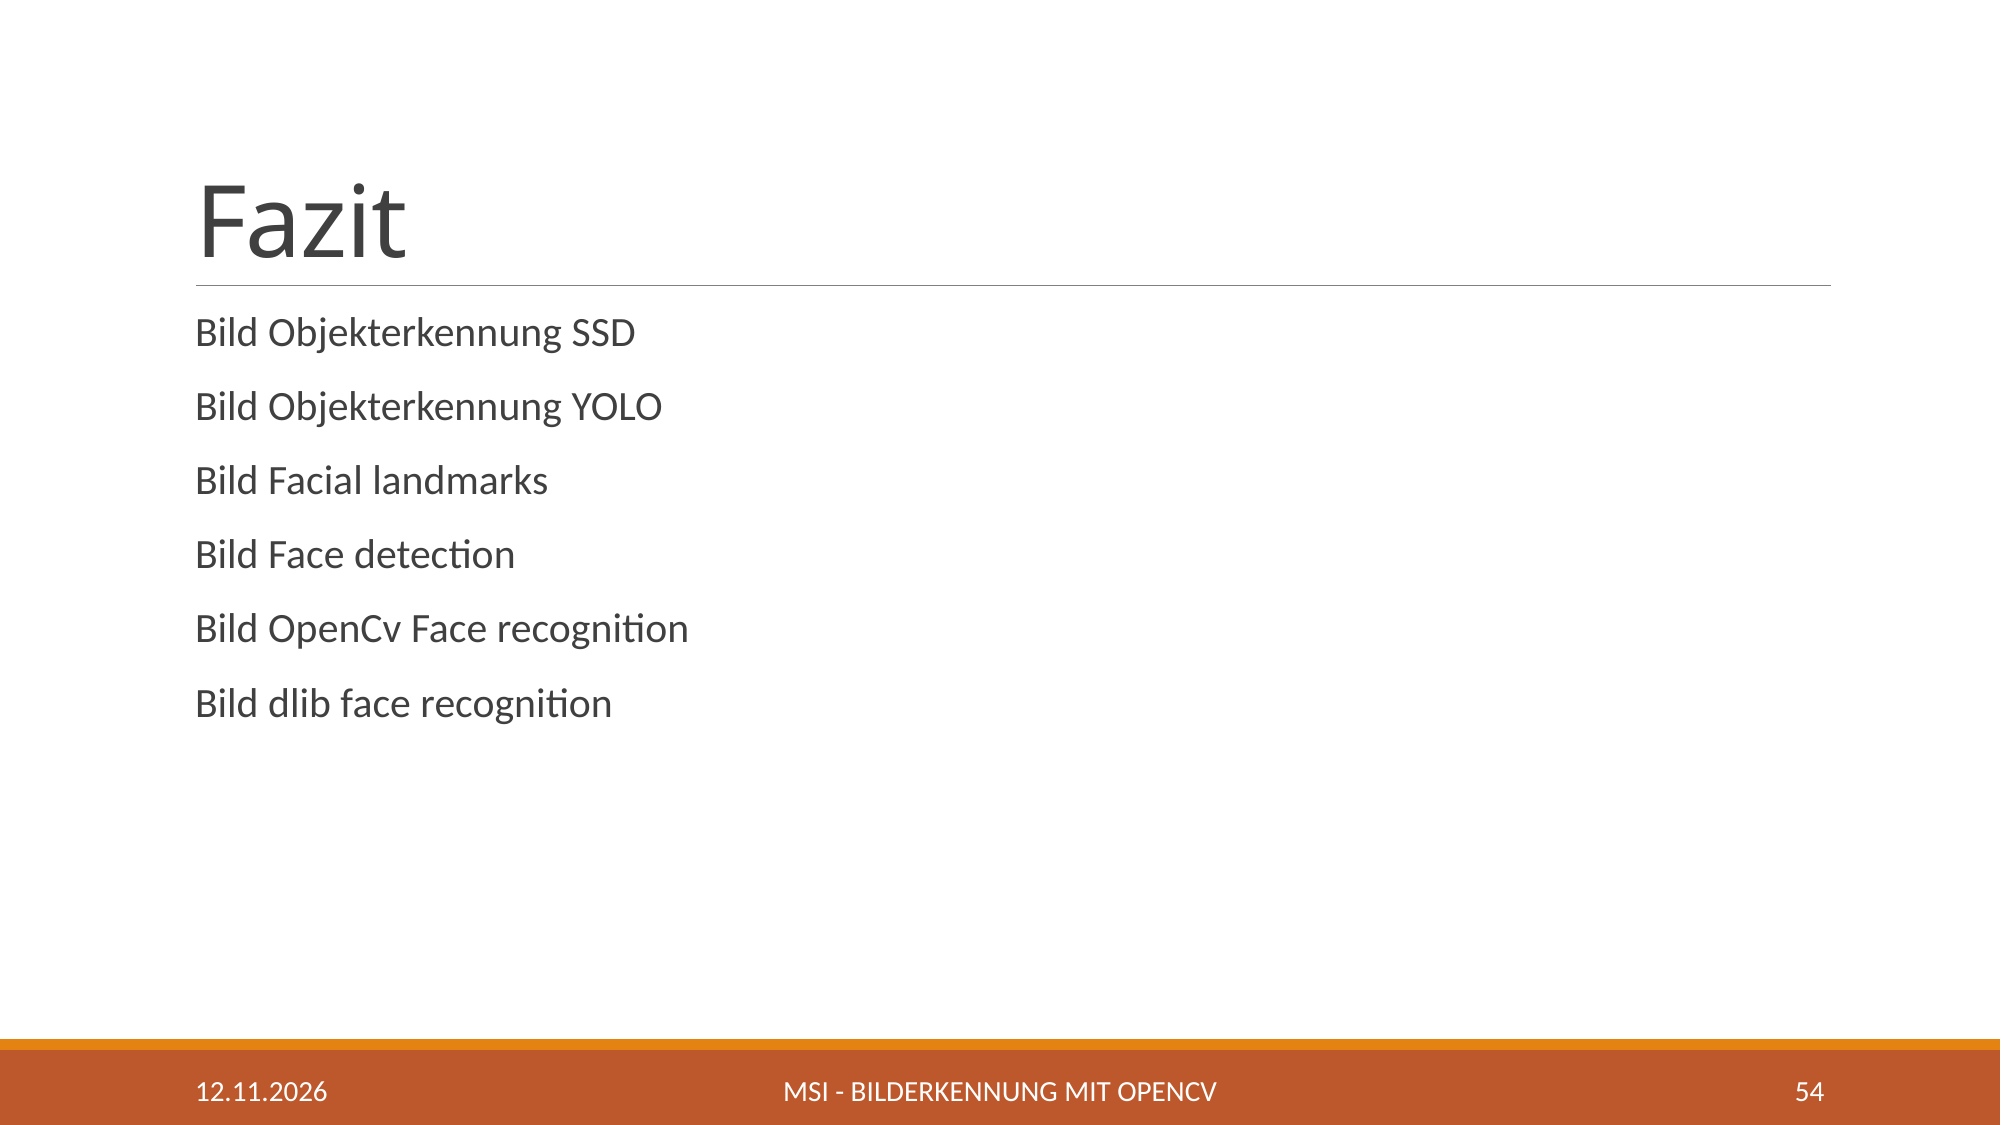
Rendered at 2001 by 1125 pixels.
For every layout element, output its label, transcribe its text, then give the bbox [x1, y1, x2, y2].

list Bild Objekterkennung SSD Bild Objekterkennung YOLO Bild Facial landmarks Bild Face detection Bild OpenCv Face recognition Bild dlib face recognition [180, 302, 1830, 963]
footer MSI - Bilderkennung mit OpenCV [604, 1059, 1396, 1120]
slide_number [180, 1059, 586, 1120]
title Fazit [180, 47, 1830, 285]
slide_number 54 [1624, 1059, 1840, 1120]
